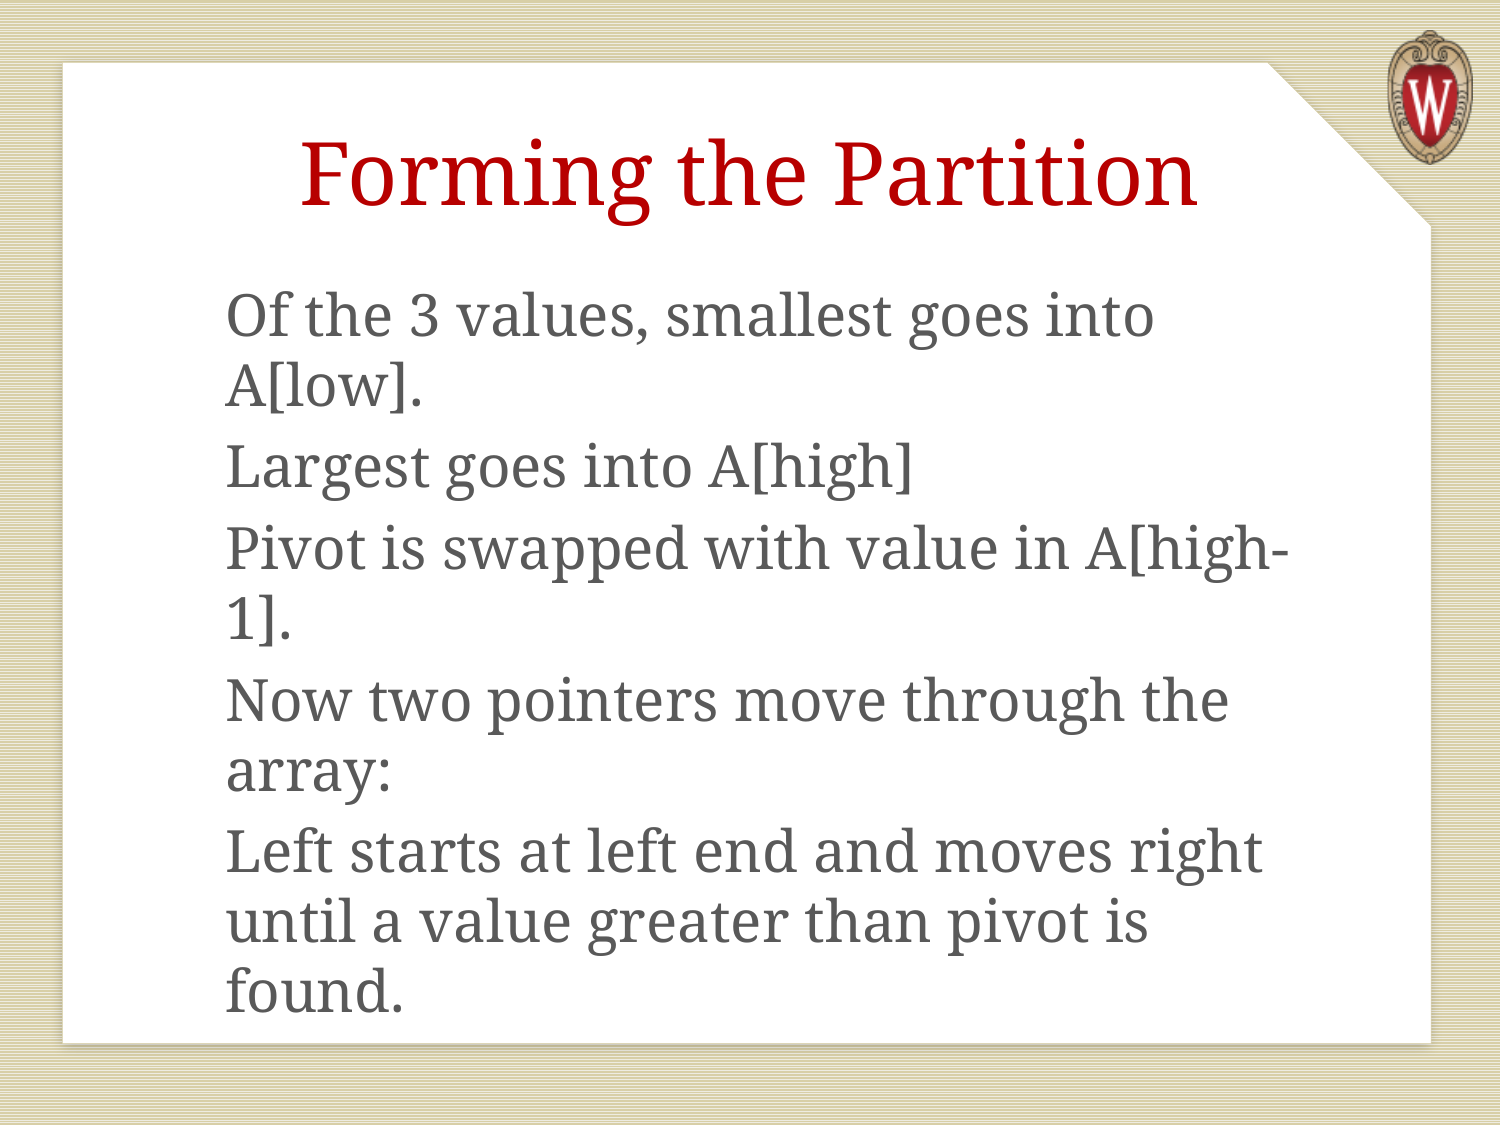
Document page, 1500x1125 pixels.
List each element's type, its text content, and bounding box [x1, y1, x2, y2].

title Forming the Partition [112, 118, 1388, 257]
subtitle Of the 3 values, smallest goes into A[low]. Largest goes into A[high] Pivot is swapped with value in A[high-1]. Now two pointers move through the array: Left starts at left end and moves right until a value greater than pivot is found. [225, 277, 1327, 887]
